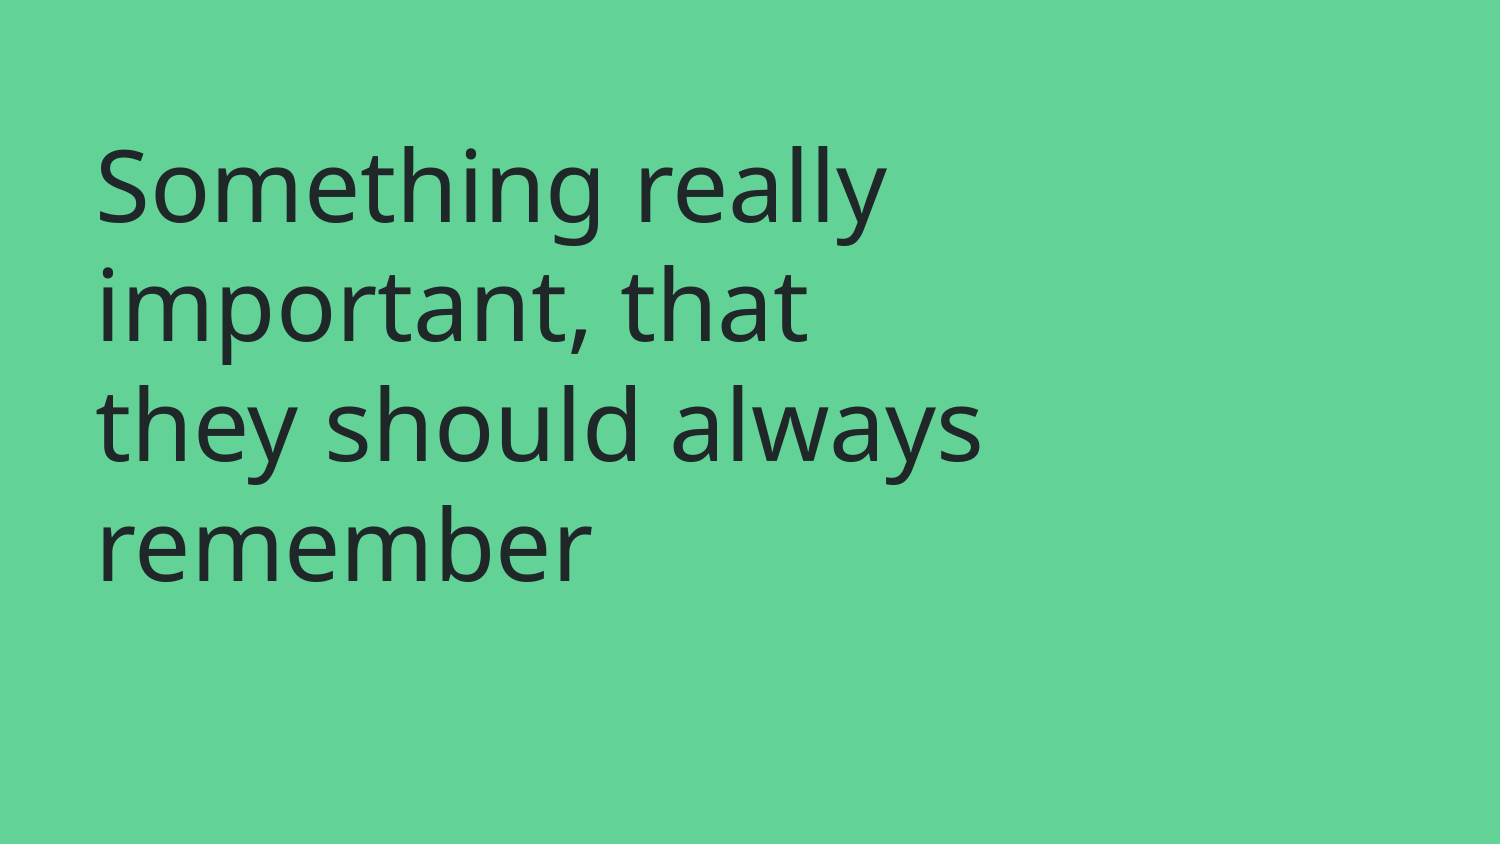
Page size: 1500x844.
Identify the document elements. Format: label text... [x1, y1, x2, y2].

title Something really important, that they should always remember [80, 86, 1032, 758]
